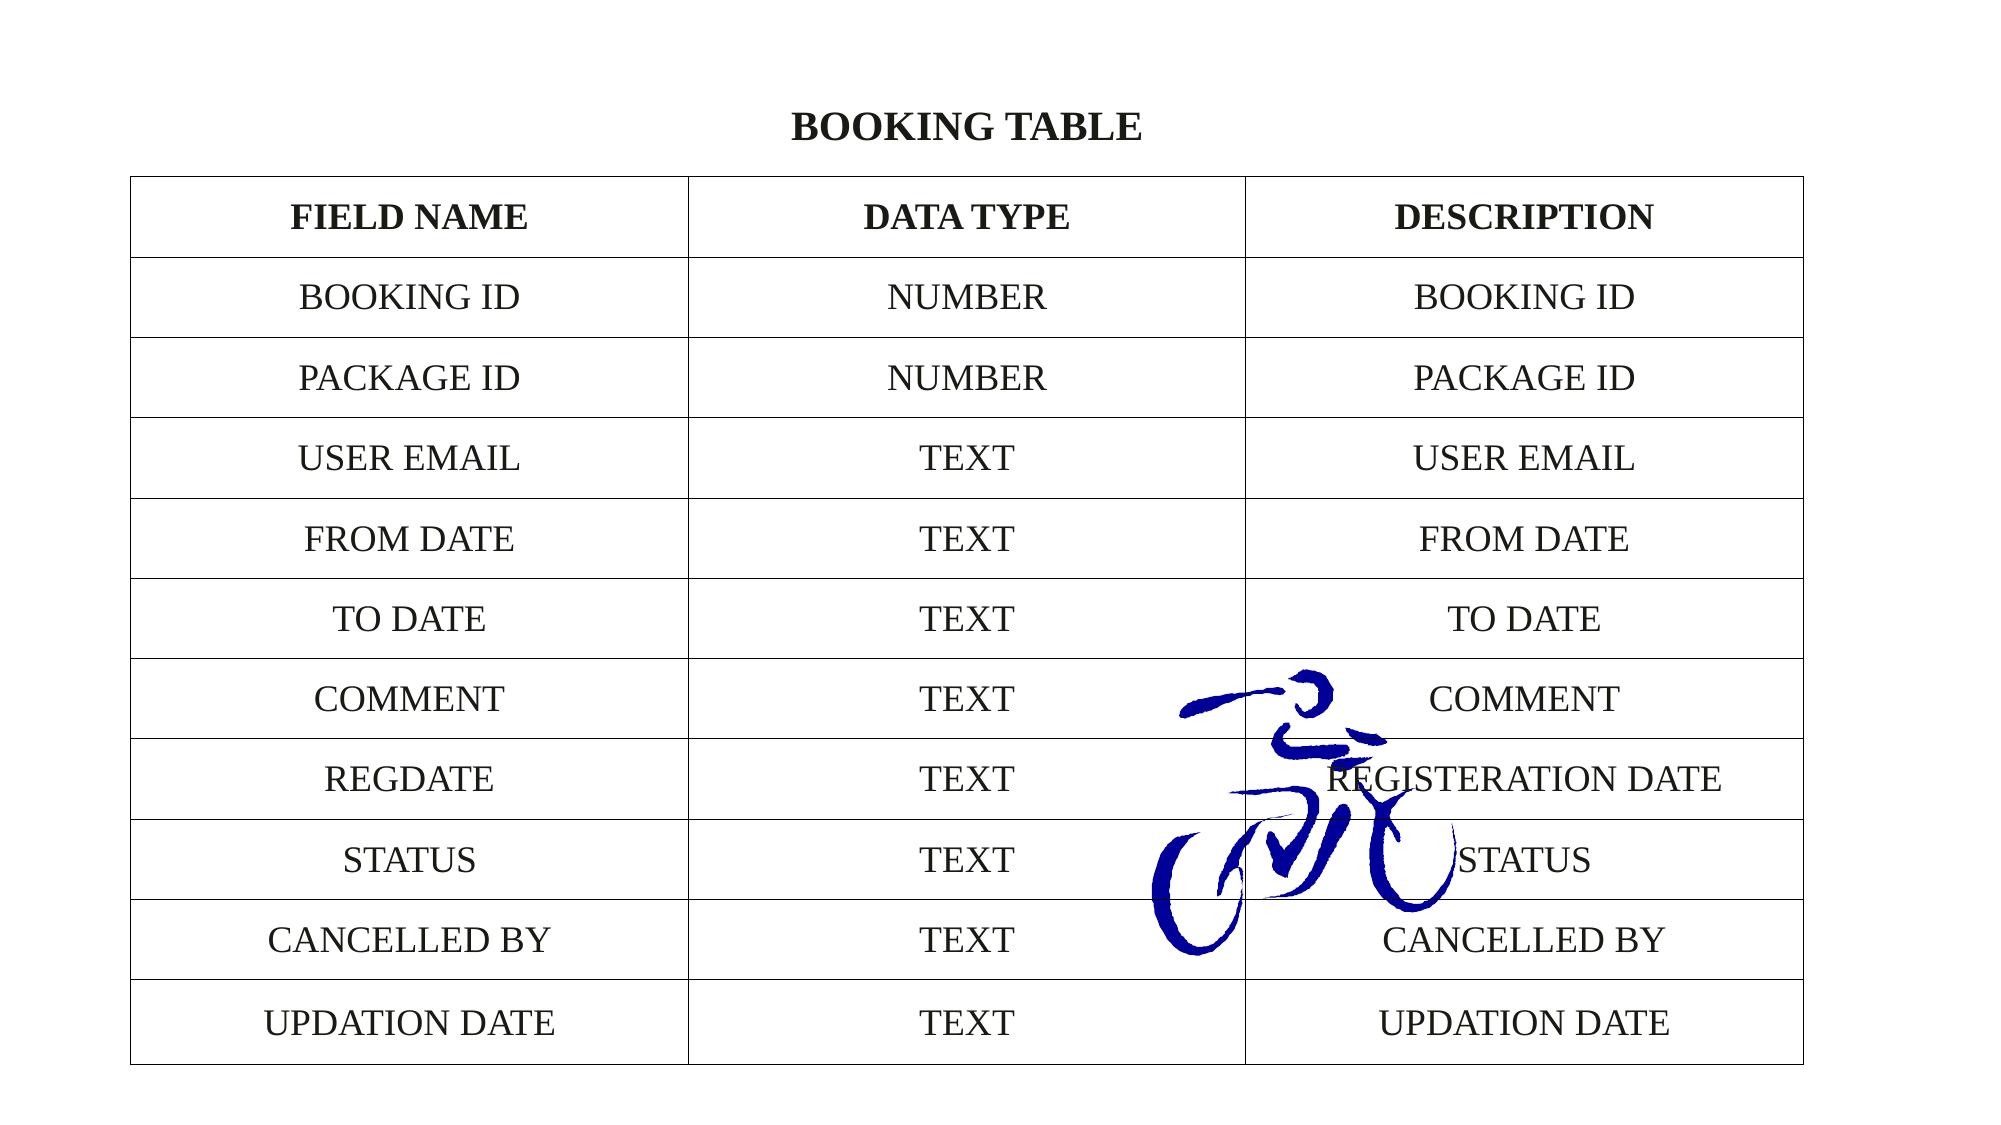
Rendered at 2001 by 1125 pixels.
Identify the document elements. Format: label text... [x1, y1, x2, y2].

table_cell USER EMAIL [131, 418, 688, 498]
table_cell CANCELLED BY [131, 900, 688, 979]
table_cell COMMENT [131, 659, 688, 738]
table_cell FROM DATE [131, 499, 688, 578]
table_cell BOOKING ID [131, 258, 688, 337]
table_header FIELD NAME [131, 177, 688, 257]
table_cell NUMBER [689, 258, 1245, 337]
text_box [578, 707, 1623, 868]
table_cell TEXT [689, 499, 1245, 578]
table_cell STATUS [1246, 820, 1803, 899]
table_cell TEXT [689, 579, 1245, 658]
table_cell TEXT [689, 980, 1245, 1064]
table_header DATA TYPE [689, 177, 1245, 257]
table_cell STATUS [131, 820, 688, 899]
table_cell FROM DATE [1246, 499, 1803, 578]
table_cell UPDATION DATE [131, 980, 688, 1064]
table_cell CANCELLED BY [1246, 900, 1803, 979]
table_cell TO DATE [131, 579, 688, 658]
table_cell PACKAGE ID [131, 338, 688, 417]
table_cell NUMBER [689, 338, 1245, 417]
table_cell TEXT [689, 659, 1245, 707]
table_cell REGDATE [131, 739, 578, 819]
table_cell BOOKING ID [1246, 258, 1803, 337]
table_cell TEXT [689, 868, 1245, 899]
table_cell USER EMAIL [1246, 418, 1803, 498]
table_cell TEXT [689, 900, 1245, 979]
table_header DESCRIPTION [1246, 177, 1803, 257]
table_cell TEXT [689, 418, 1245, 498]
table_cell COMMENT [1246, 659, 1803, 738]
table_cell TO DATE [1246, 579, 1803, 658]
text_box BOOKING TABLE [444, 91, 1490, 159]
table_cell REGISTERATION DATE [1623, 739, 1803, 819]
table_cell PACKAGE ID [1246, 338, 1803, 417]
table_cell UPDATION DATE [1246, 980, 1803, 1064]
